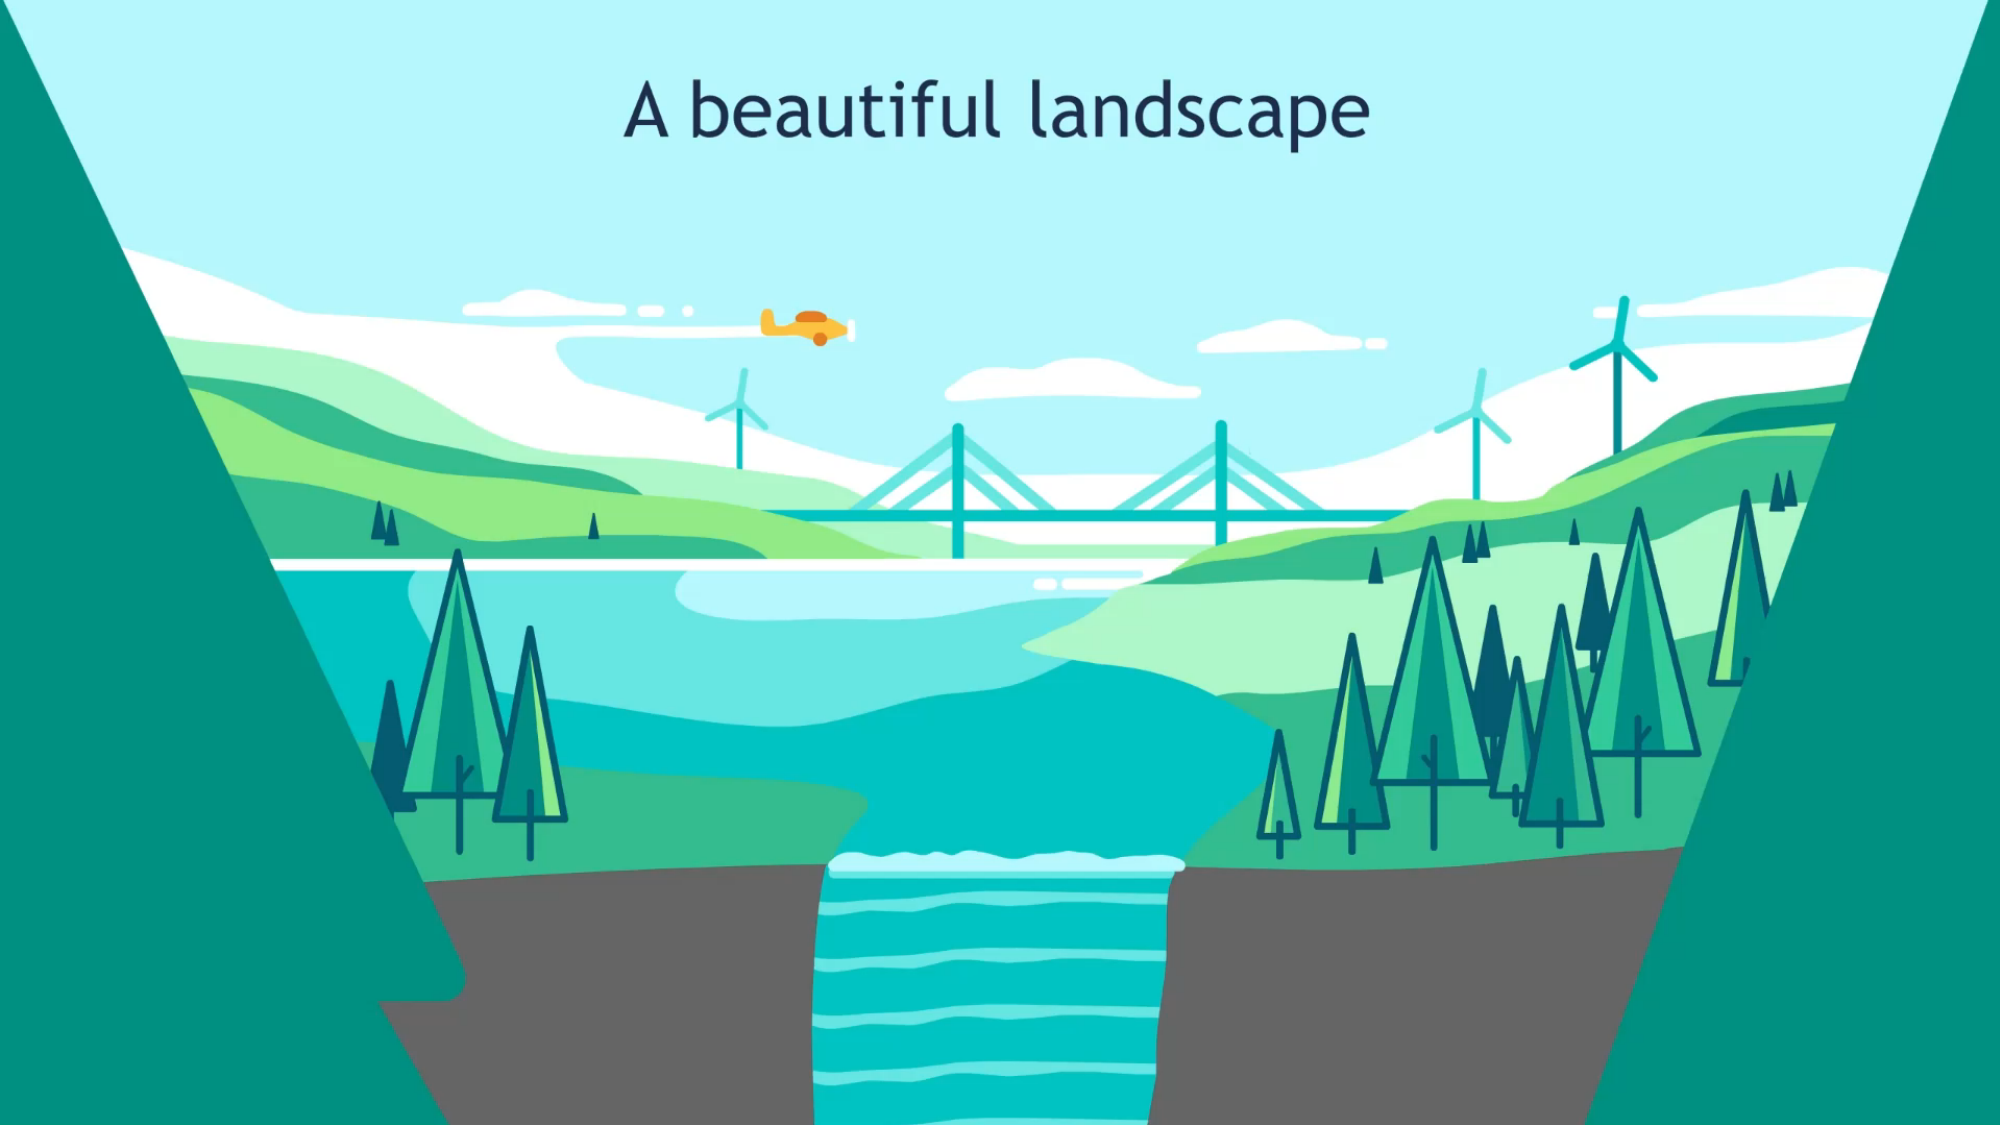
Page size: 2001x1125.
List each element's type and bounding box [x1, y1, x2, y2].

text_box [0, 0, 2000, 1125]
